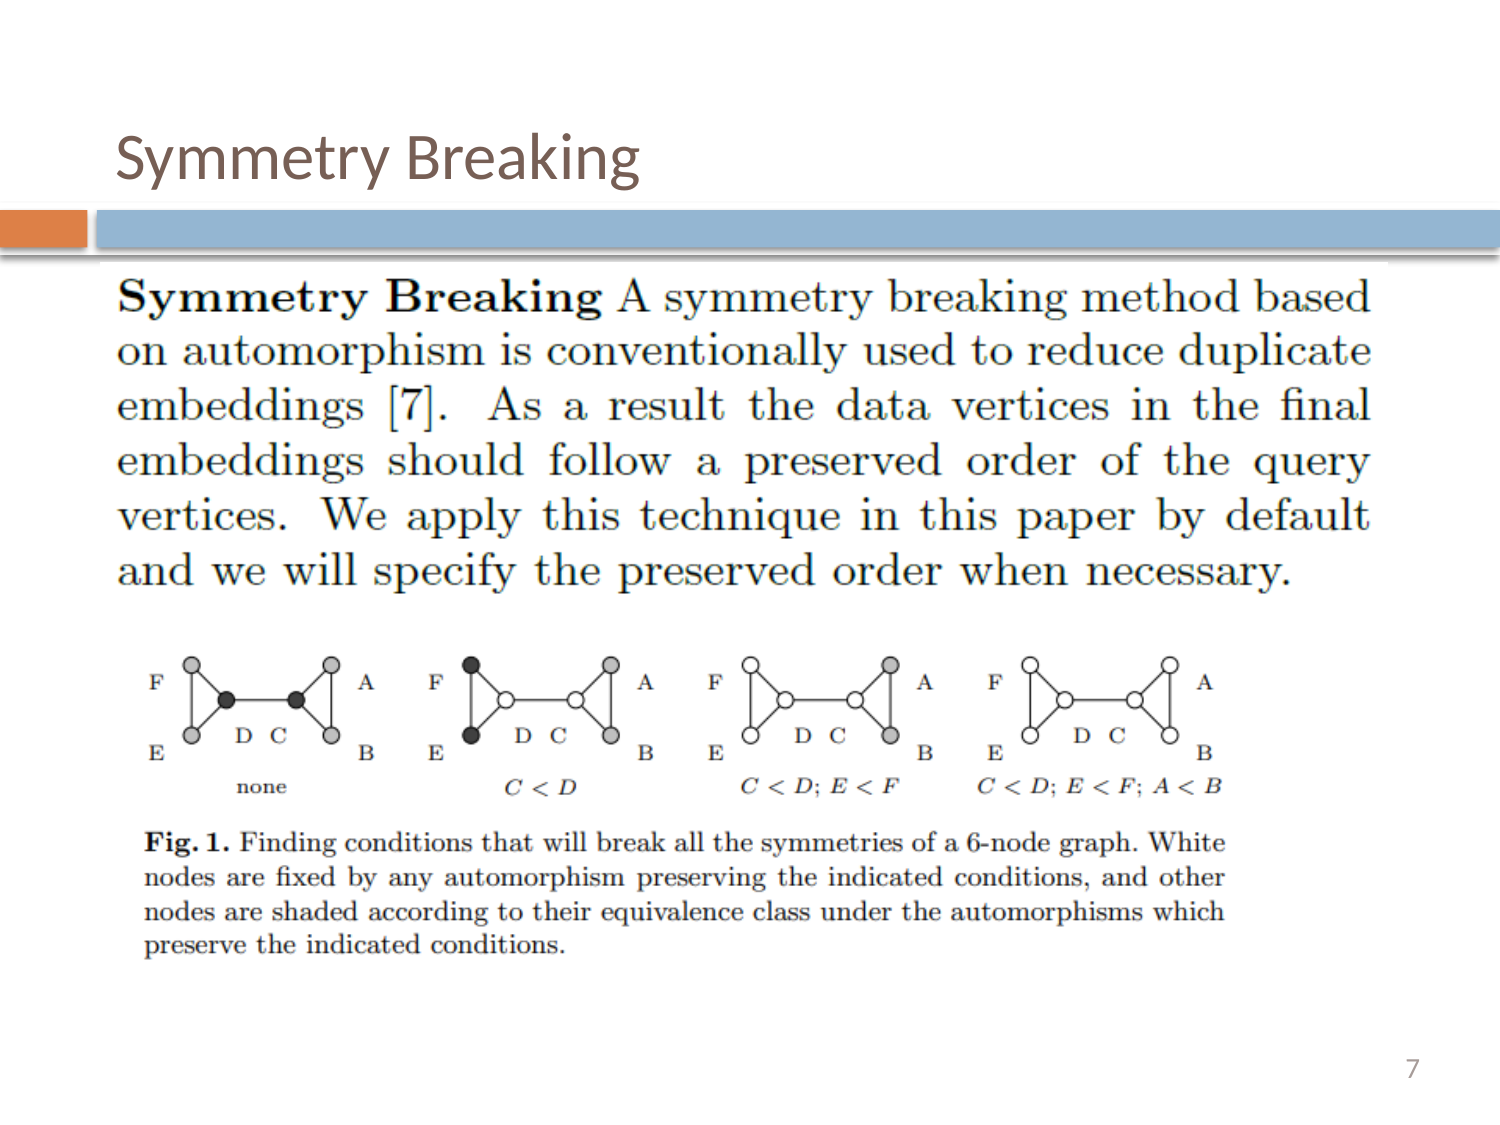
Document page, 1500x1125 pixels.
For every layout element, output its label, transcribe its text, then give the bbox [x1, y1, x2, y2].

list [100, 262, 1438, 1024]
picture [100, 262, 1389, 600]
slide_number 7 [1316, 1046, 1436, 1087]
title Symmetry Breaking [100, 37, 1438, 200]
picture [129, 638, 1244, 966]
